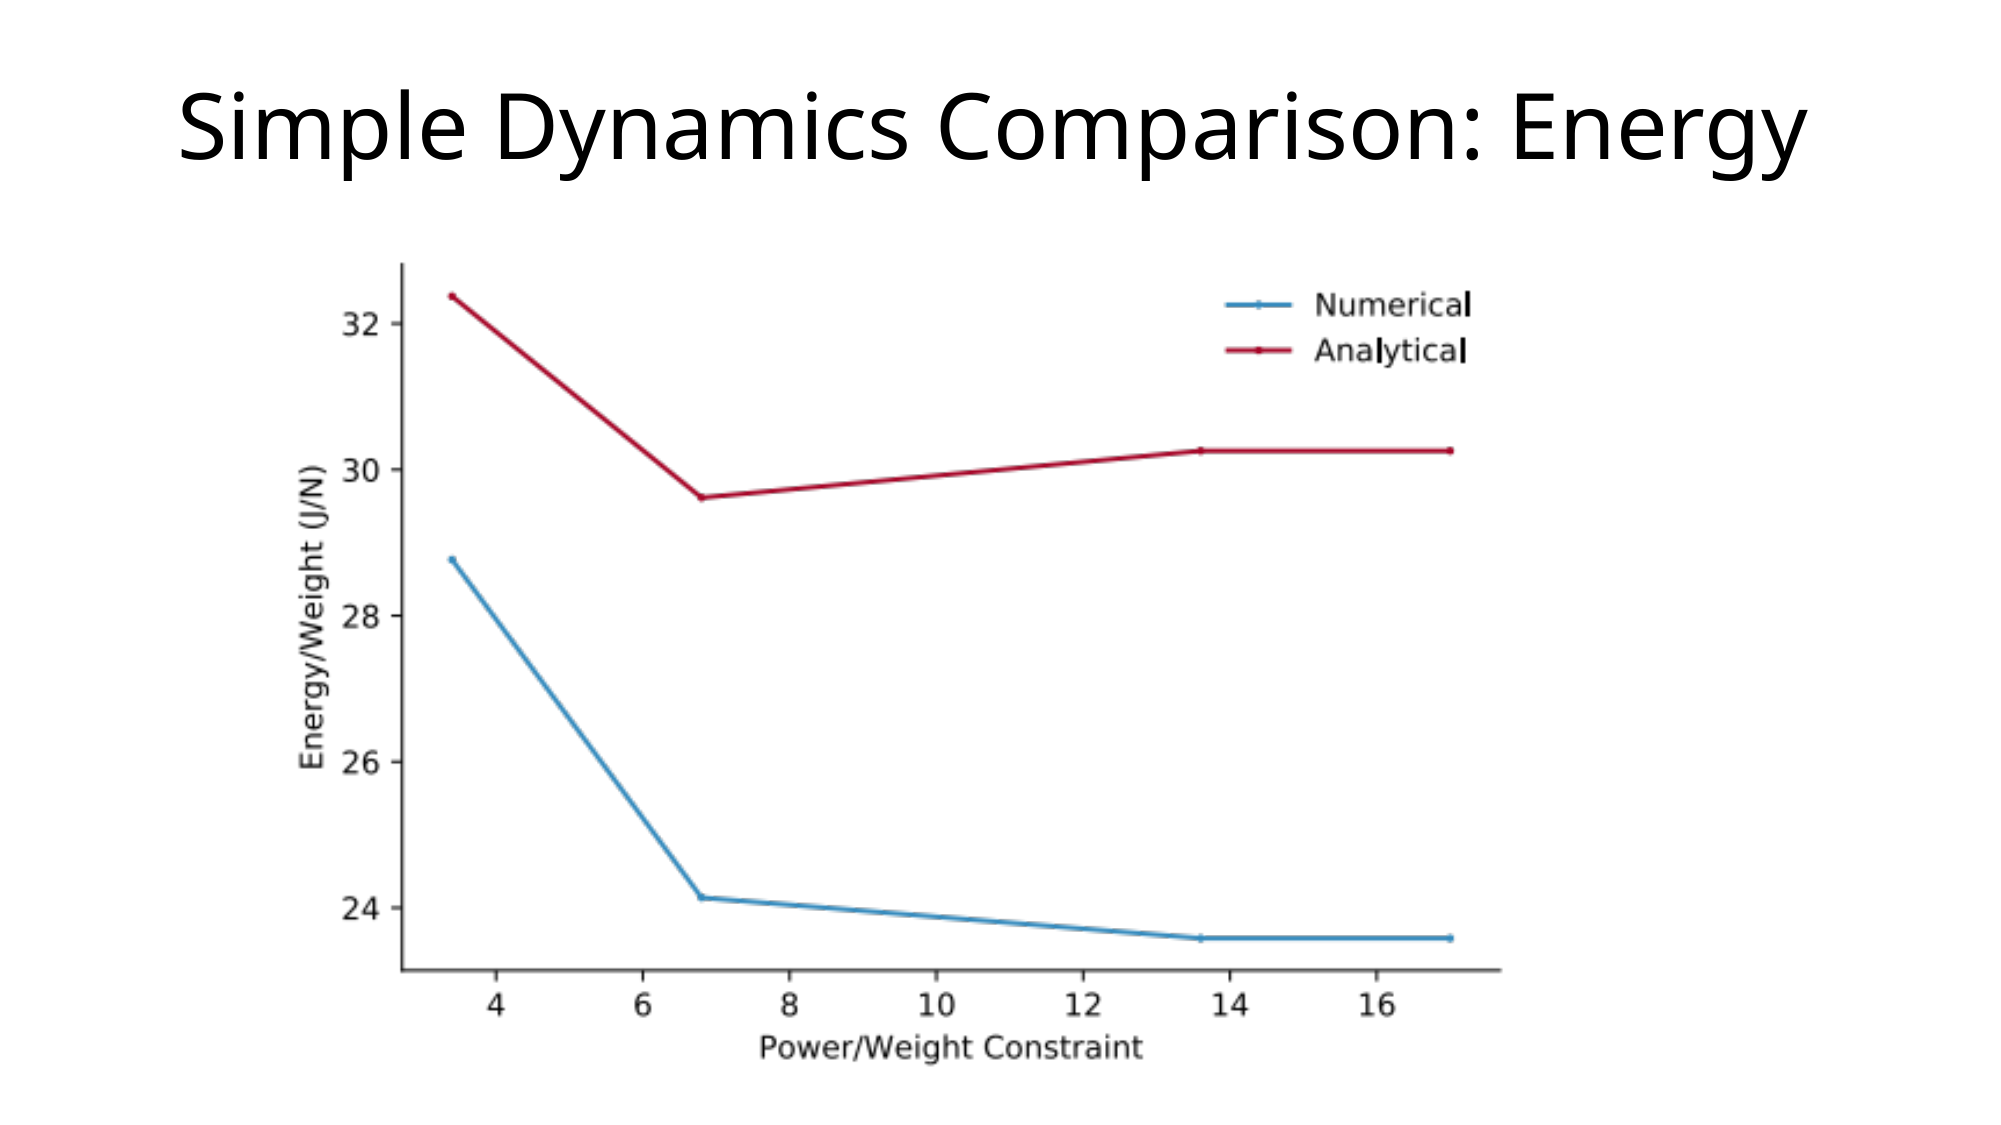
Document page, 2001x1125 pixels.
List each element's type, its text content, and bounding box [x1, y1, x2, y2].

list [81, 238, 1969, 1125]
text_box Simple Dynamics Comparison: Energy [162, 21, 1888, 238]
